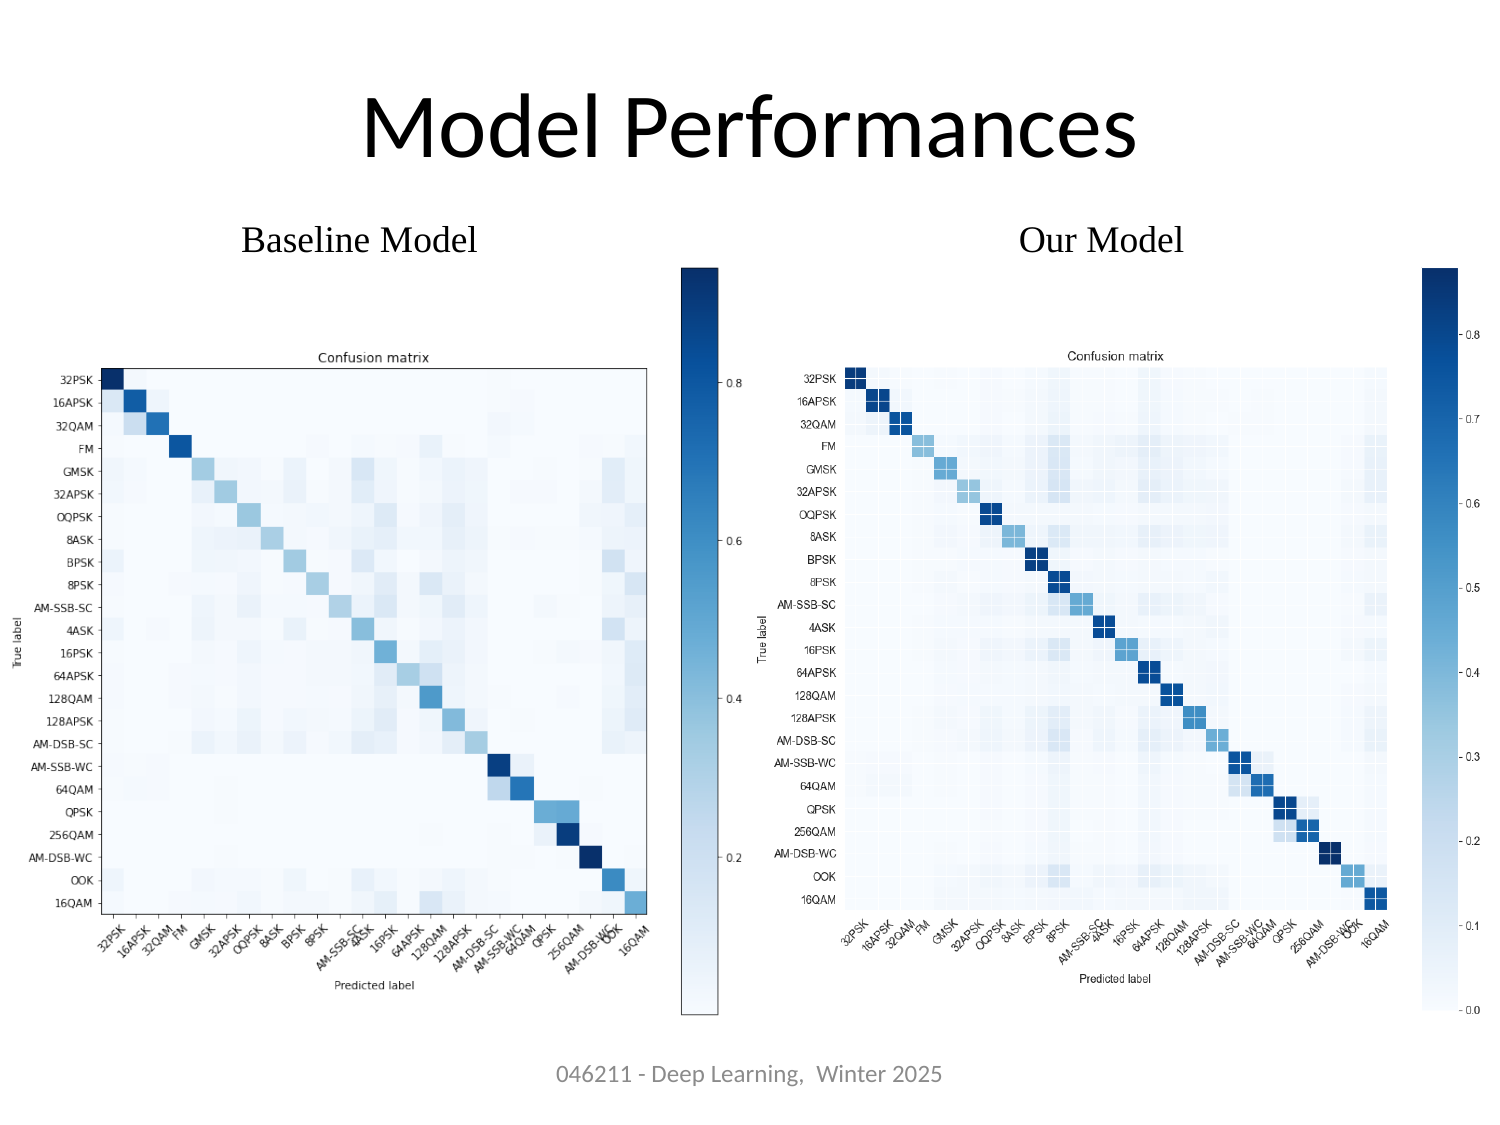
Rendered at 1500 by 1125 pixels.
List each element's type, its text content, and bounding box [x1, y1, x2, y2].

text_box Baseline Model [226, 207, 496, 260]
footer 046211 - Deep Learning, Winter 2025 [512, 1042, 988, 1103]
title Model Performances [75, 45, 1425, 198]
text_box Our Model [1004, 207, 1222, 259]
picture [5, 259, 1487, 1024]
